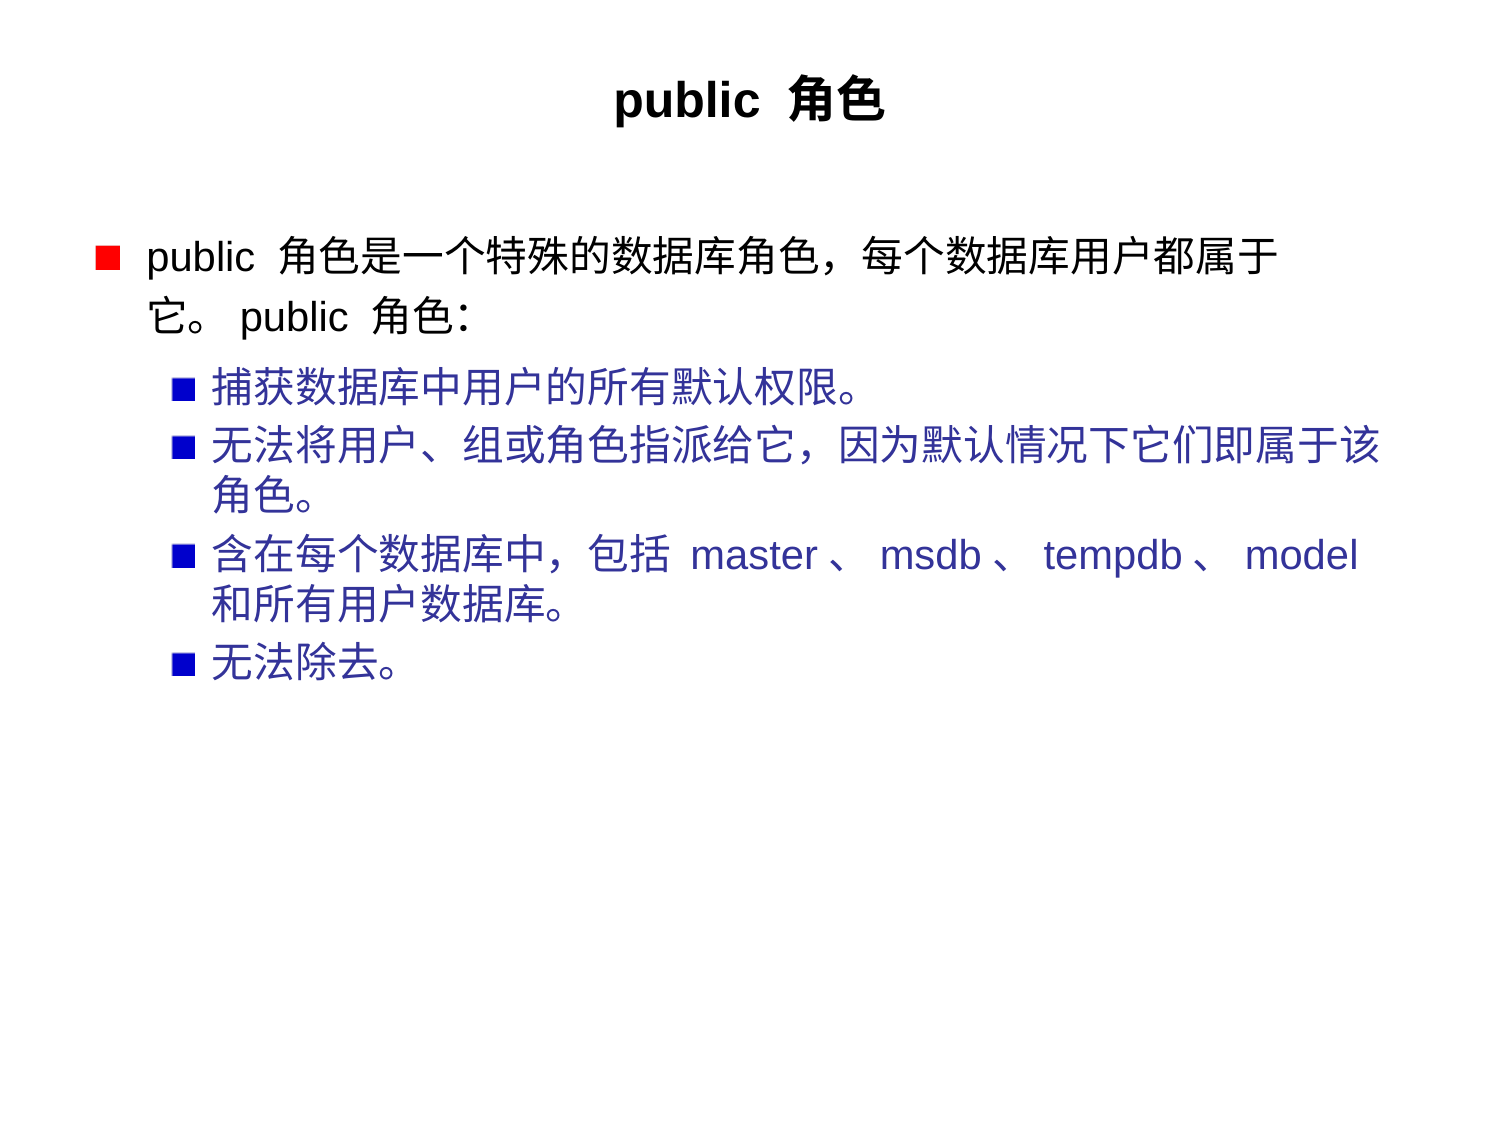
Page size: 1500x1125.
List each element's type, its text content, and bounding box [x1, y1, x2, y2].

picture [90, 240, 120, 270]
list public 角色是一个特殊的数据库角色，每个数据库用户都属于它。public 角色： 捕获数据库中用户的所有默认权限。 无法将用户、组或角色指派给它，因为默认情况下它们即属于该角色。 含在每个数据库中，包括 master、msdb、tempdb、model 和所有用户数据库。 无法除去。 [75, 212, 1425, 1005]
picture [165, 537, 195, 568]
title public 角色 [75, 45, 1425, 150]
picture [165, 429, 195, 459]
picture [165, 646, 195, 676]
picture [165, 371, 195, 401]
